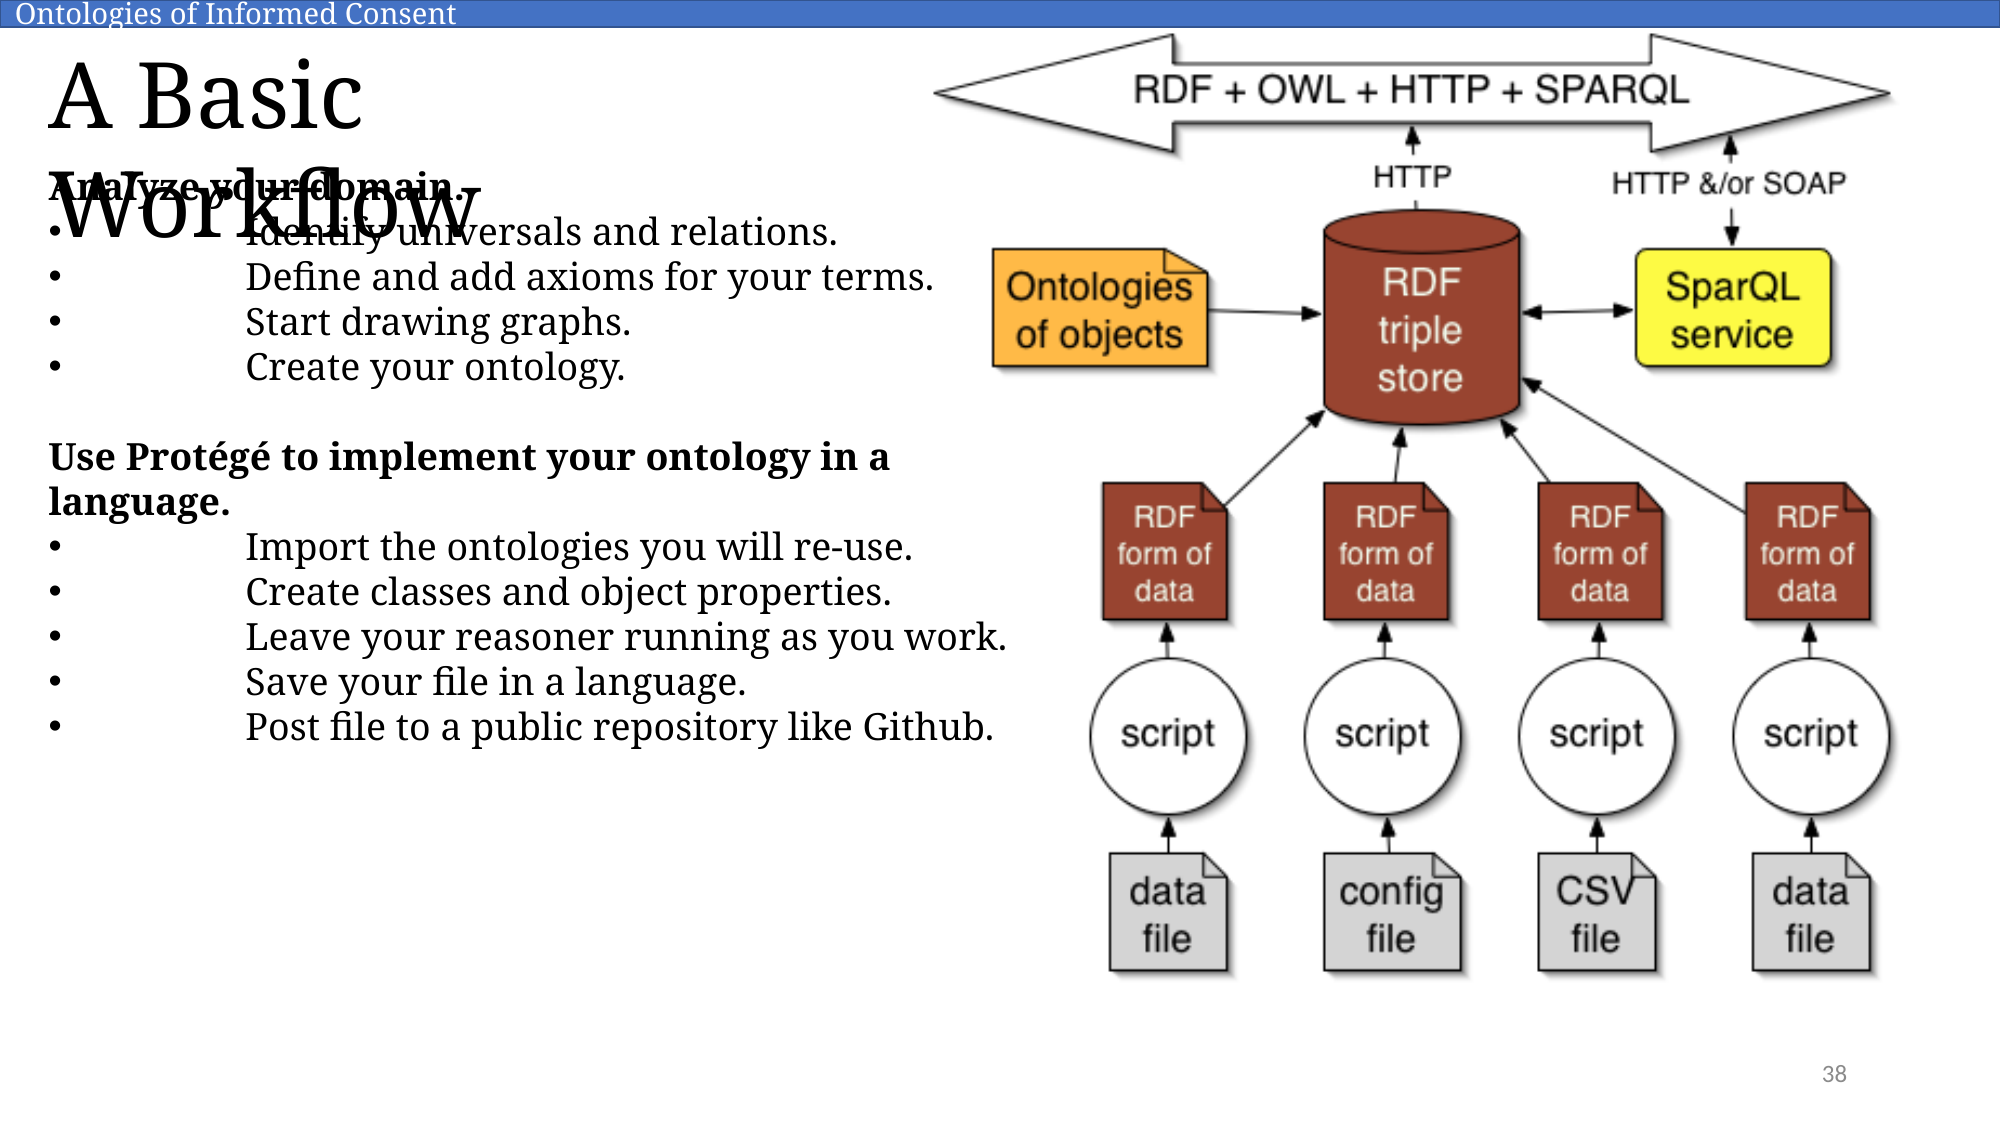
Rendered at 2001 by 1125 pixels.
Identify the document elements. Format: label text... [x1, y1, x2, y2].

text_box Analyze your domain. Identify universals and relations. Define and add axioms for your terms. Start drawing graphs. Create your ontology. Use Protégé to implement your ontology in a language. Import the ontologies you will re-use. Create classes and object properties. Leave your reasoner running as you work. Save your file in a language. Post file to a public repository like Github. [33, 155, 919, 845]
picture [919, 19, 1904, 985]
slide_number 38 [1412, 1042, 1863, 1103]
text_box A Basic Workflow [33, 28, 750, 155]
text_box Ontologies of Informed Consent [0, 0, 2000, 28]
